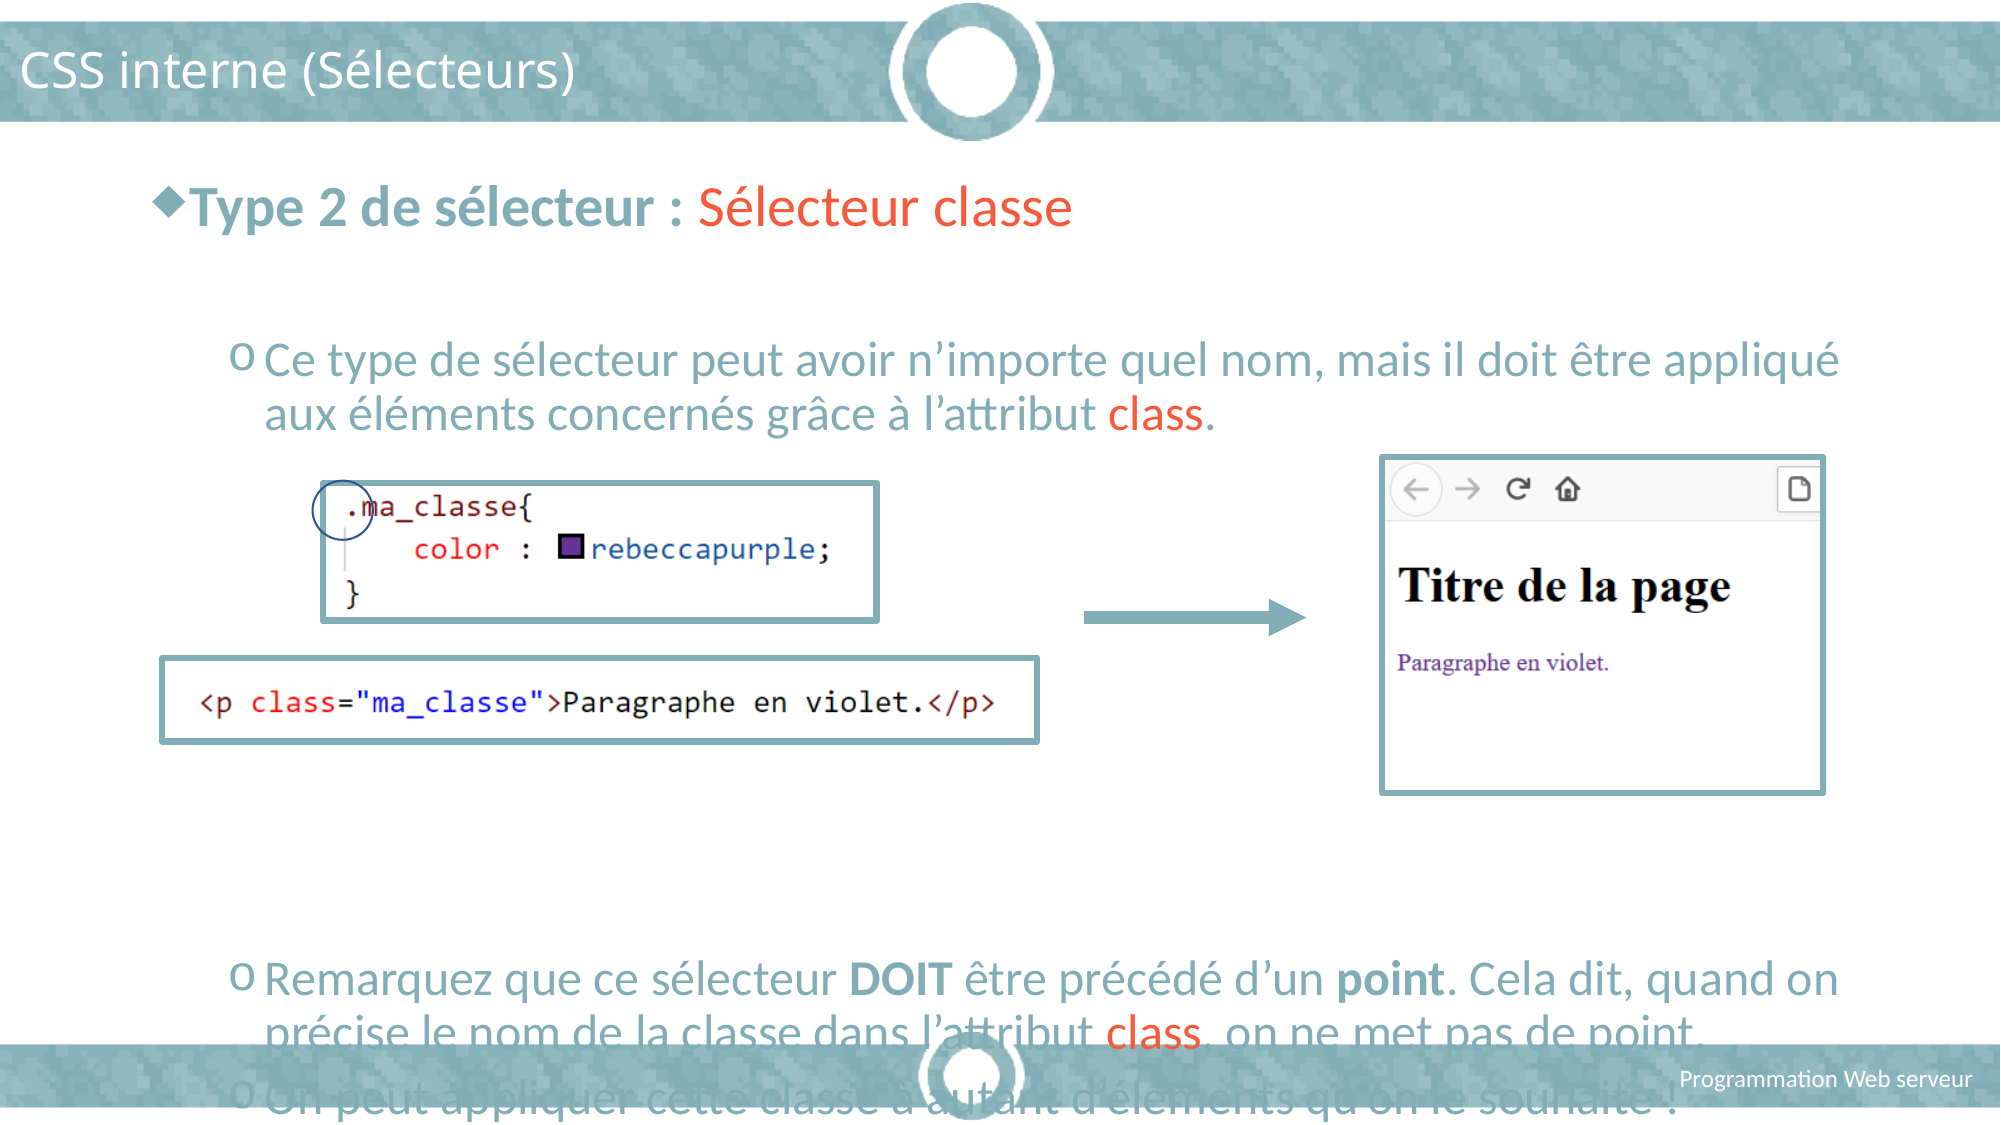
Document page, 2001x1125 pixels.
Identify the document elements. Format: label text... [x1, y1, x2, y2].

picture [0, 3, 2000, 141]
picture [1385, 460, 1821, 791]
picture [165, 660, 1035, 739]
title CSS interne (Sélecteurs) [4, 22, 884, 123]
picture [0, 1032, 2000, 1122]
picture [325, 486, 874, 618]
list Type 2 de sélecteur : Sélecteur classe Ce type de sélecteur peut avoir n’importe quel nom, mais il doit être appliqué aux éléments concernés grâce à l’attribut class. Remarquez que ce sélecteur DOIT être précédé d’un point. Cela dit, quand on précise le nom de la classe dans l’attribut class, on ne met pas de point. On peut appliquer cette classe à autant d’éléments qu’on le souhaite ! [137, 168, 1863, 1014]
text_box [311, 479, 362, 536]
